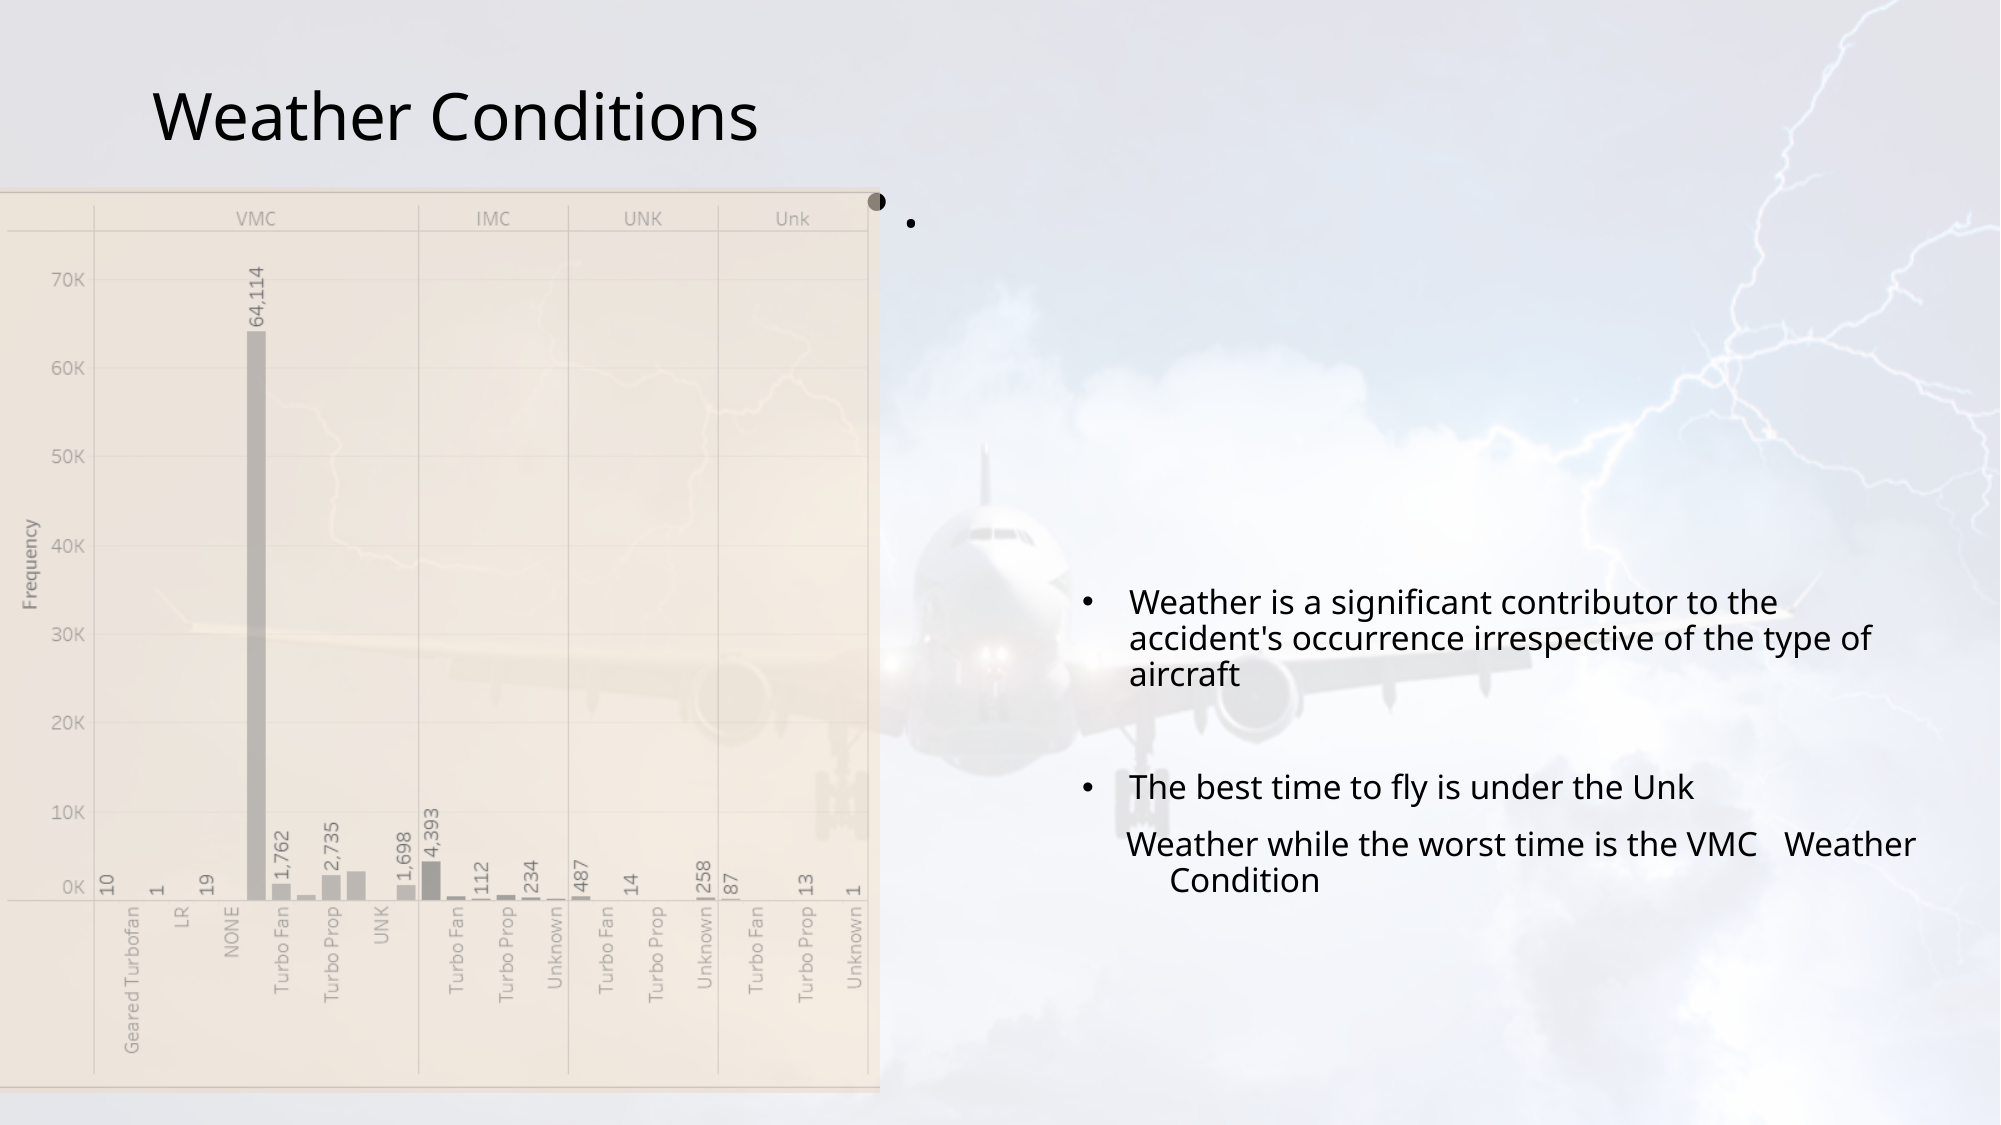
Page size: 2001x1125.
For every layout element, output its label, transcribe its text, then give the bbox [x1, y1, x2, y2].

list . [850, 161, 1863, 962]
list Weather is a significant contributor to the accident's occurrence irrespective of the type of aircraft The best time to fly is under the Unk Weather while the worst time is the VMC Weather Condition [1067, 517, 1947, 963]
title Weather Conditions [137, 75, 783, 162]
picture [0, 186, 881, 1093]
